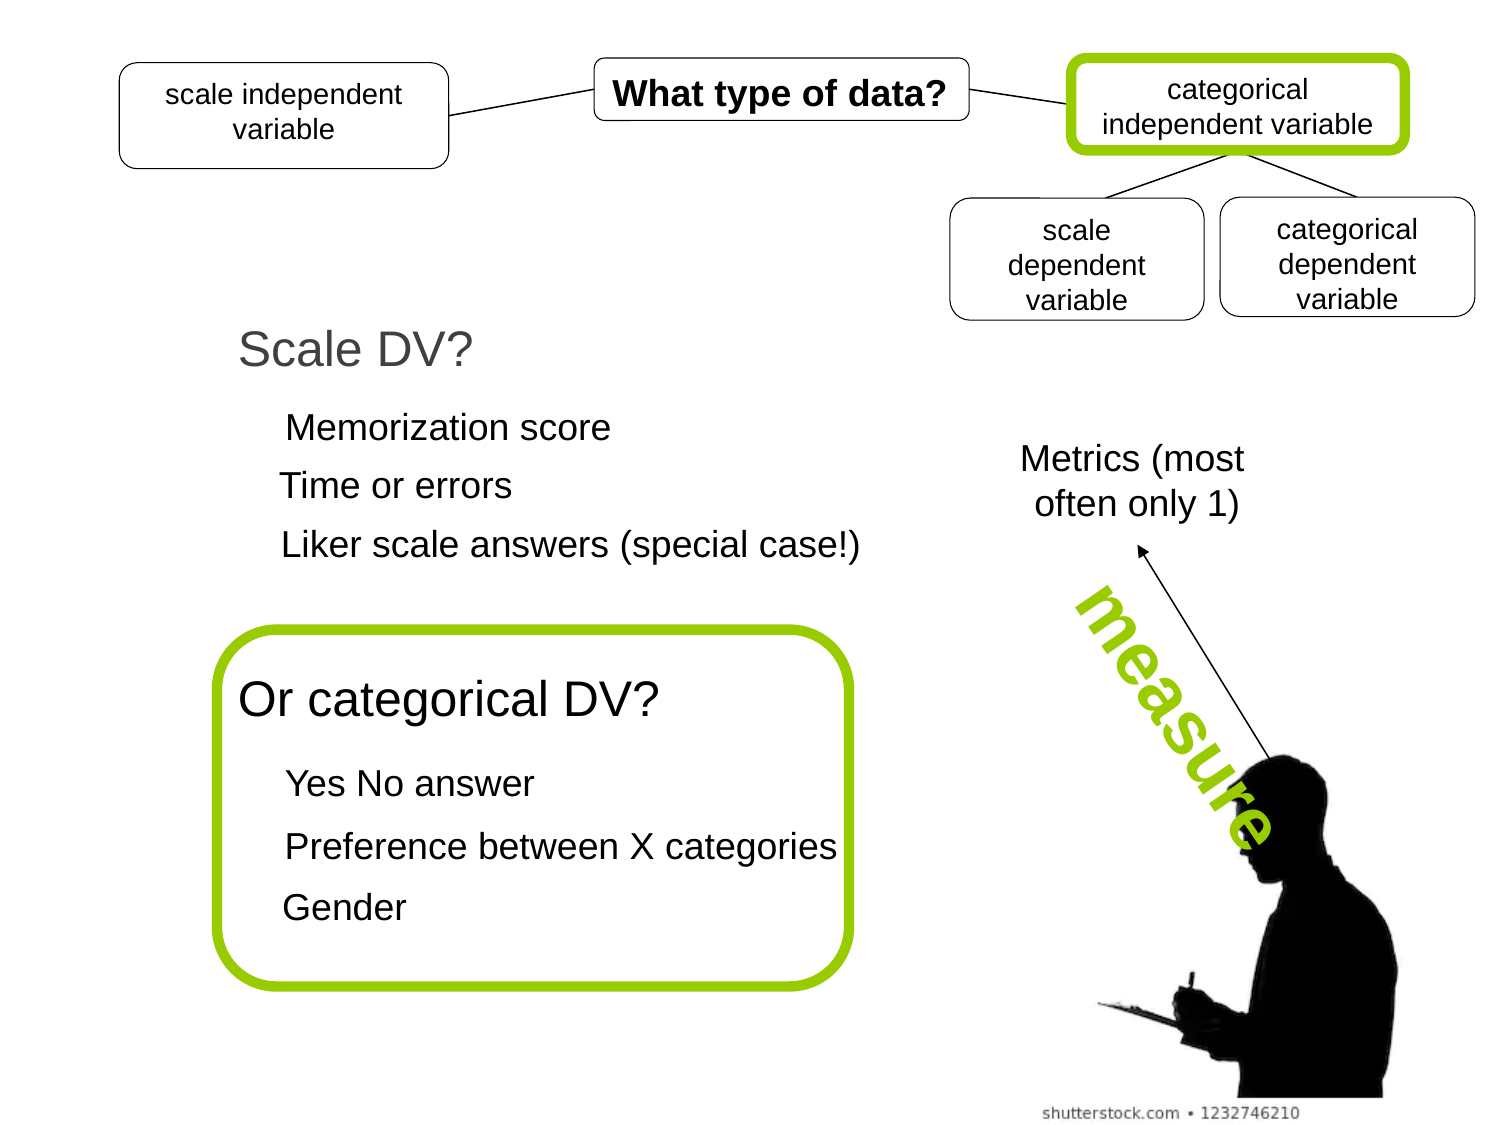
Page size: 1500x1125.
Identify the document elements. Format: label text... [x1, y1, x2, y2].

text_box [969, 89, 1072, 105]
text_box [448, 88, 595, 116]
text_box scale dependent variable [949, 198, 1205, 321]
text_box [1071, 57, 1405, 151]
text_box Scale DV? Or categorical DV? [222, 309, 766, 662]
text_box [1237, 151, 1358, 198]
text_box Liker scale answers (special case!) [266, 512, 877, 573]
text_box scale independent variable [119, 62, 449, 169]
text_box Metrics (most often only 1) [1004, 426, 1271, 531]
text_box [1137, 544, 1272, 763]
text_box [1105, 151, 1235, 199]
text_box Time or errors [263, 453, 528, 514]
text_box measure [1059, 544, 1134, 700]
text_box What type of data? [594, 57, 970, 121]
text_box categorical dependent variable [1220, 197, 1475, 317]
text_box Memorization score [270, 395, 627, 456]
picture [842, 710, 1500, 1125]
text_box [216, 629, 849, 987]
